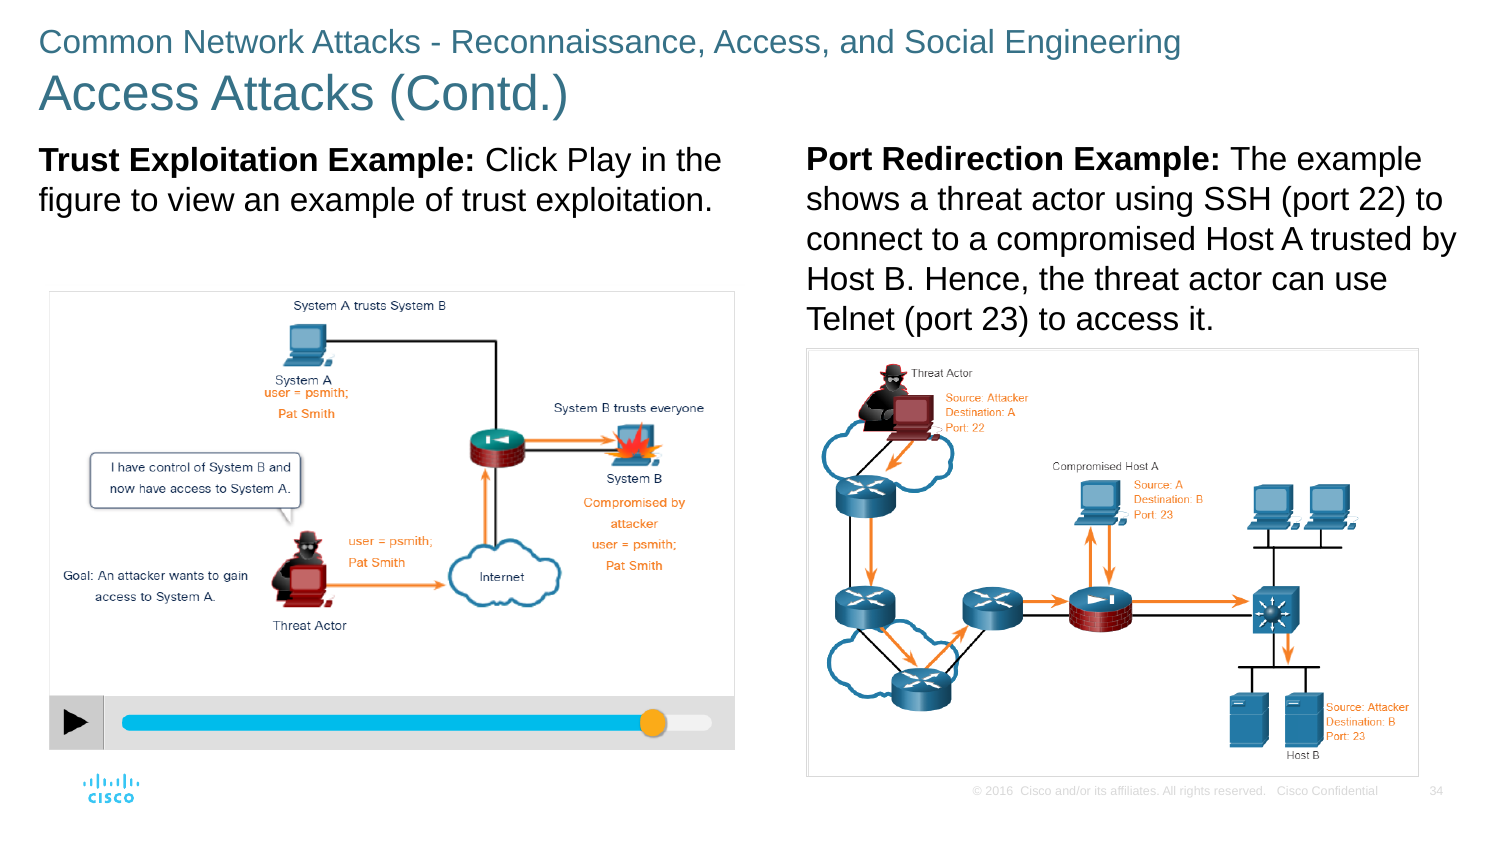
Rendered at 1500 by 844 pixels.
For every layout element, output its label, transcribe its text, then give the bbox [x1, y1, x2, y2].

text_box Port Redirection Example: The example shows a threat actor using SSH (port 22) to connect to a compromised Host A trusted by Host B. Hence, the threat actor can use Telnet (port 23) to access it. [791, 129, 1500, 345]
picture [805, 347, 1420, 778]
list Trust Exploitation Example: Click Play in the figure to view an example of trust exploitation. [23, 131, 769, 206]
picture [44, 284, 745, 759]
text_box Common Network Attacks - Reconnaissance, Access, and Social Engineering Access Attacks (Contd.) [23, 7, 1500, 132]
